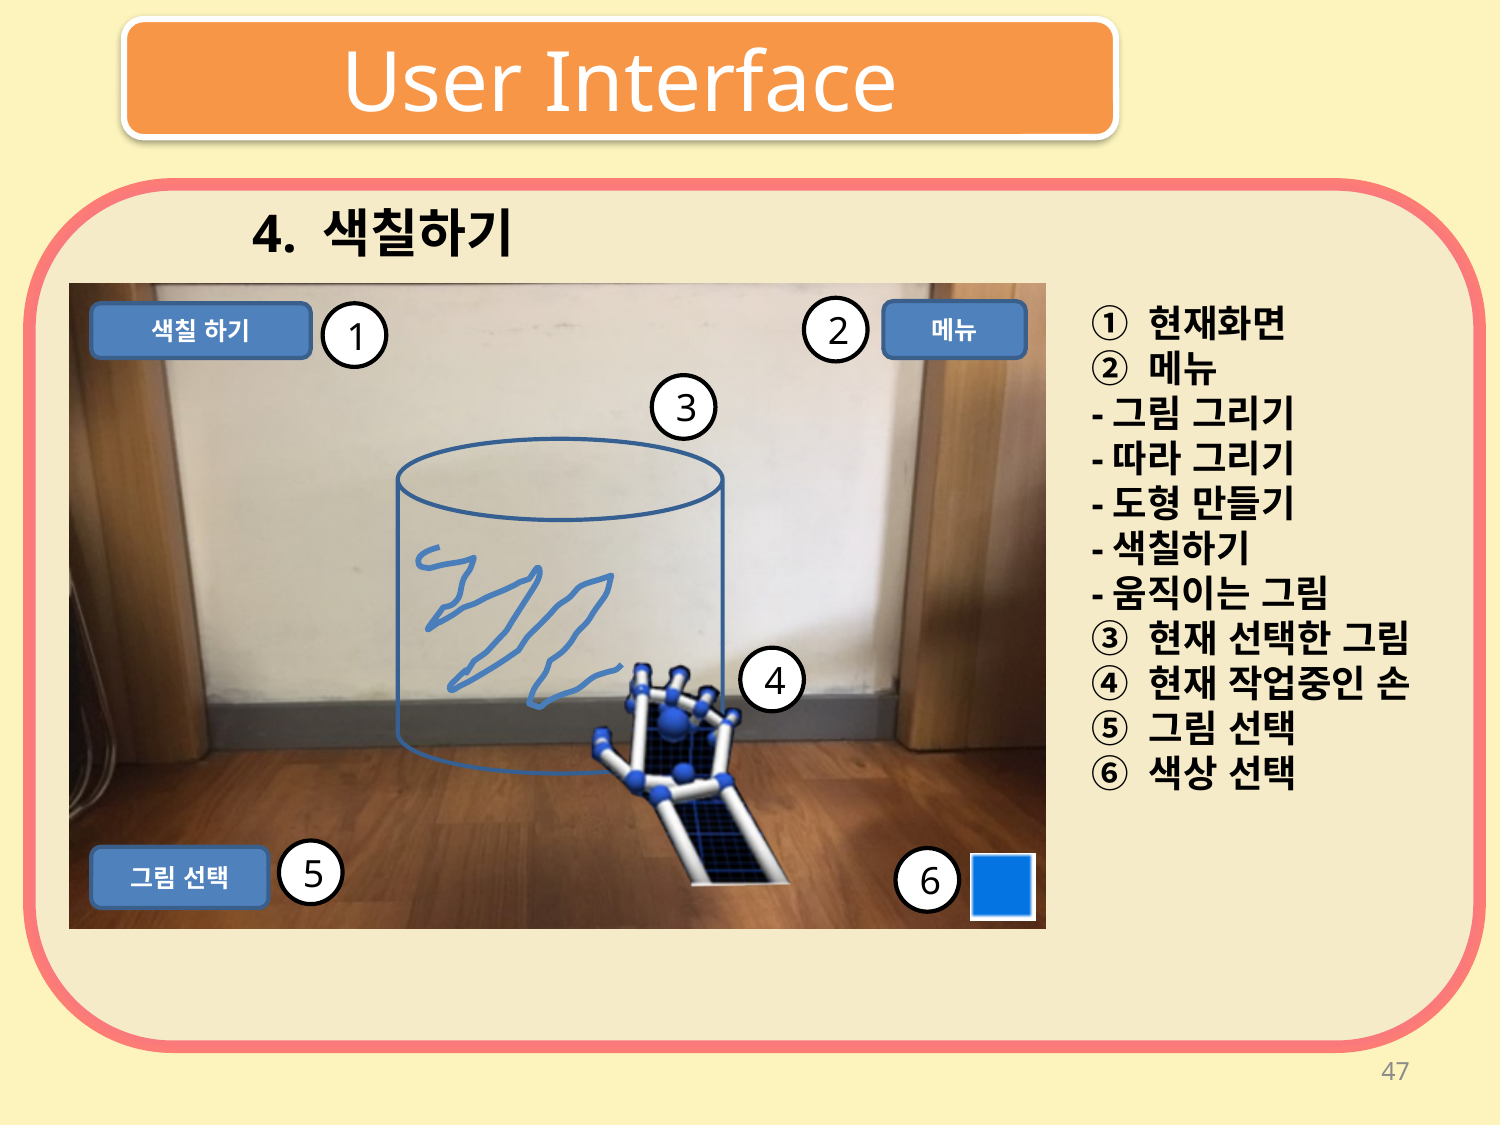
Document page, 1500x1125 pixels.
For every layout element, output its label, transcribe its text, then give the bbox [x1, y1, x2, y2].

text_box User Interface [120, 15, 1120, 141]
text_box ① 현재화면 ② 메뉴 -그림 그리기 -따라 그리기 -도형 만들기 -색칠하기 -움직이는 그림 ③ 현재 선택한 그림 ④ 현재 작업중인 손 ⑤ 그림 선택 ⑥ 색상 선택 [1076, 292, 1500, 803]
slide_number 47 [1352, 1042, 1425, 1103]
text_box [69, 283, 1046, 929]
text_box [27, 182, 1482, 1049]
text_box 4. 색칠하기 [237, 193, 622, 271]
